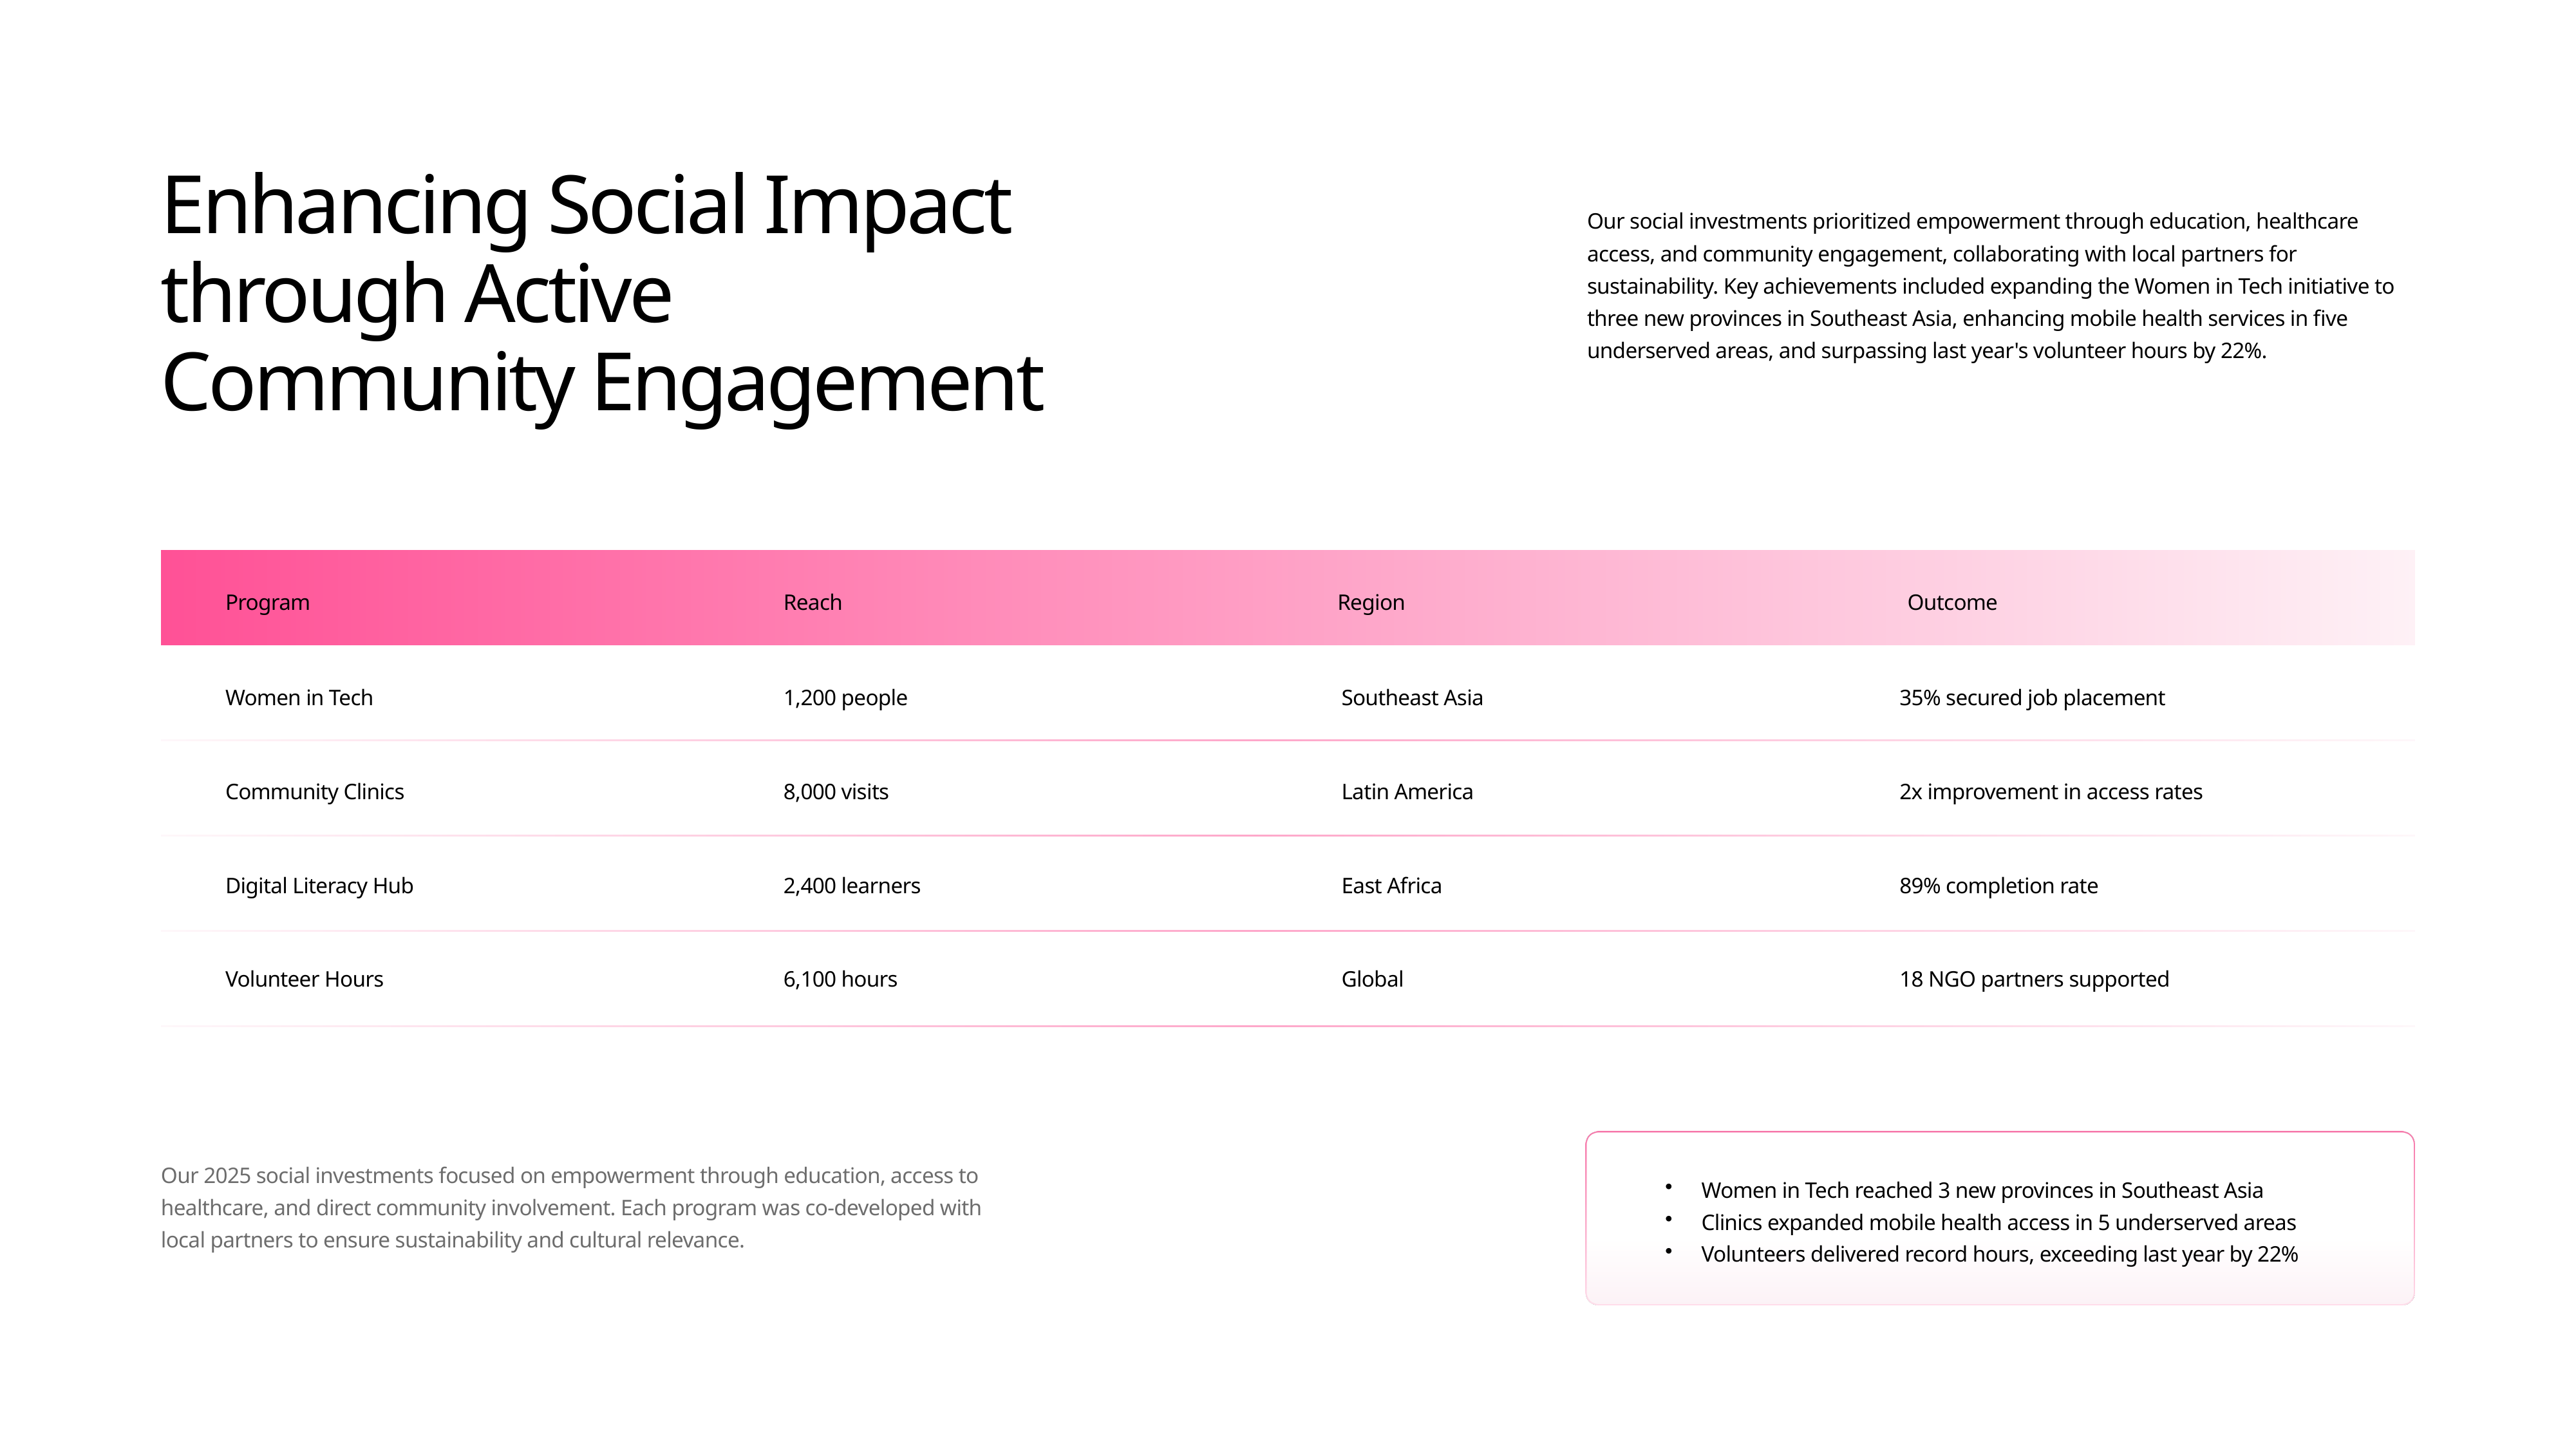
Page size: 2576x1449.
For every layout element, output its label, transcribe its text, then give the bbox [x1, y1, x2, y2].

text_box Our social investments prioritized empowerment through education, healthcare access, and community engagement, collaborating with local partners for sustainability. Key achievements included expanding the Women in Tech initiative to three new provinces in Southeast Asia, enhancing mobile health services in five underserved areas, and surpassing last year's volunteer hours by 22%. [1586, 201, 2422, 370]
text_box Enhancing Social Impact through Active Community Engagement [161, 160, 1068, 454]
text_box Our 2025 social investments focused on empowerment through education, access to healthcare, and direct community involvement. Each program was co-developed with local partners to ensure sustainability and cultural relevance. [161, 1155, 997, 1259]
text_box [160, 550, 2415, 1027]
picture [1585, 1131, 2415, 1305]
